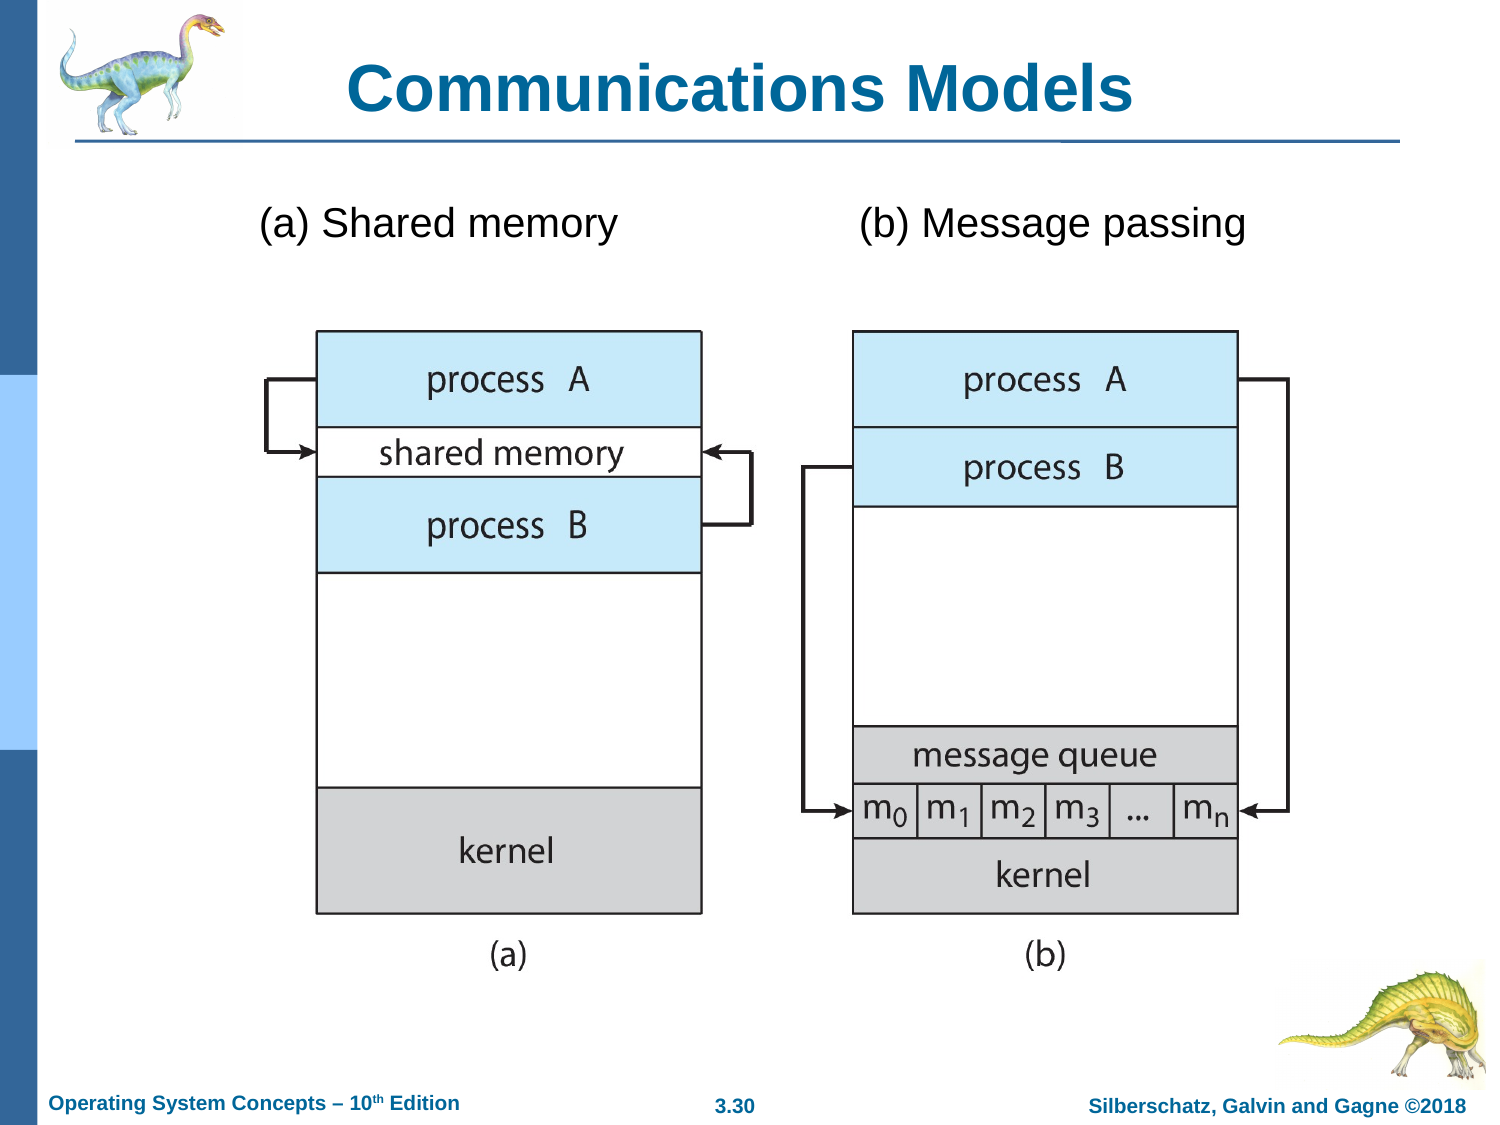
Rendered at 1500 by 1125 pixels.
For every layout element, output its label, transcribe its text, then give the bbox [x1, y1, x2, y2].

title Communications Models [75, 37, 1425, 132]
picture [46, 0, 243, 149]
text_box (a) Shared memory (b) Message passing [244, 188, 1290, 254]
picture [264, 330, 1486, 1090]
